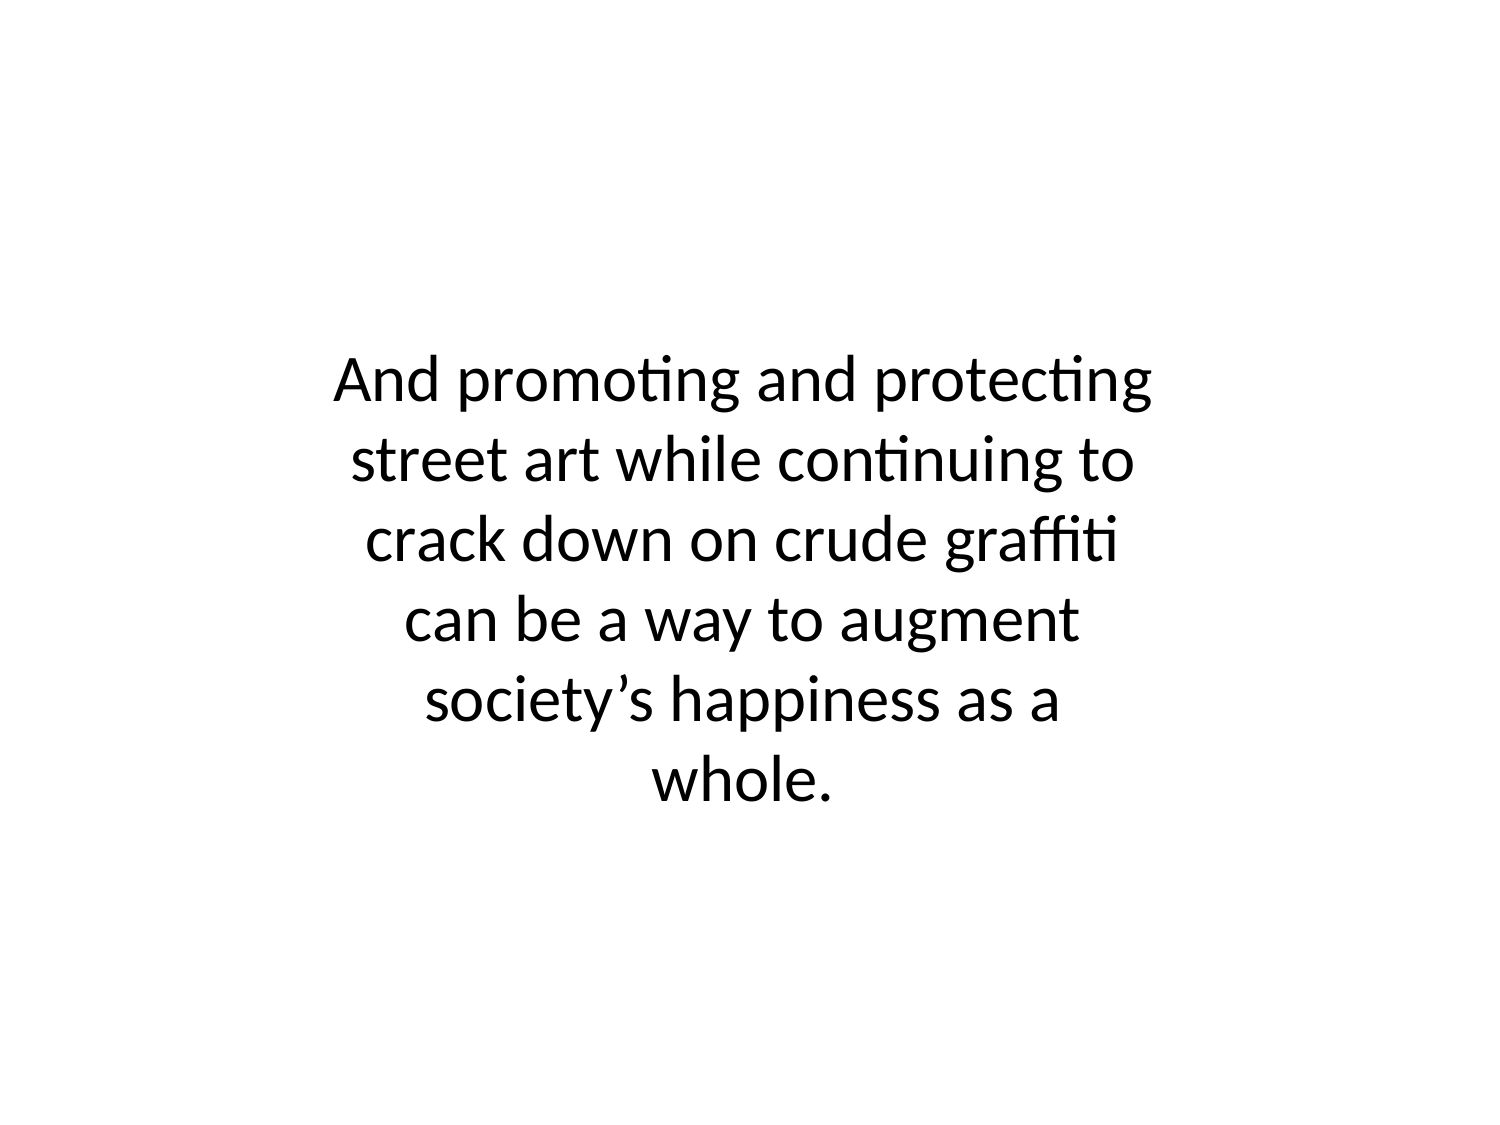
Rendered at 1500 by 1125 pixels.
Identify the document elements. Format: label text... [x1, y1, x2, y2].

text_box And promoting and protecting street art while continuing to crack down on crude graffiti can be a way to augment society’s happiness as a whole. [311, 327, 1176, 823]
